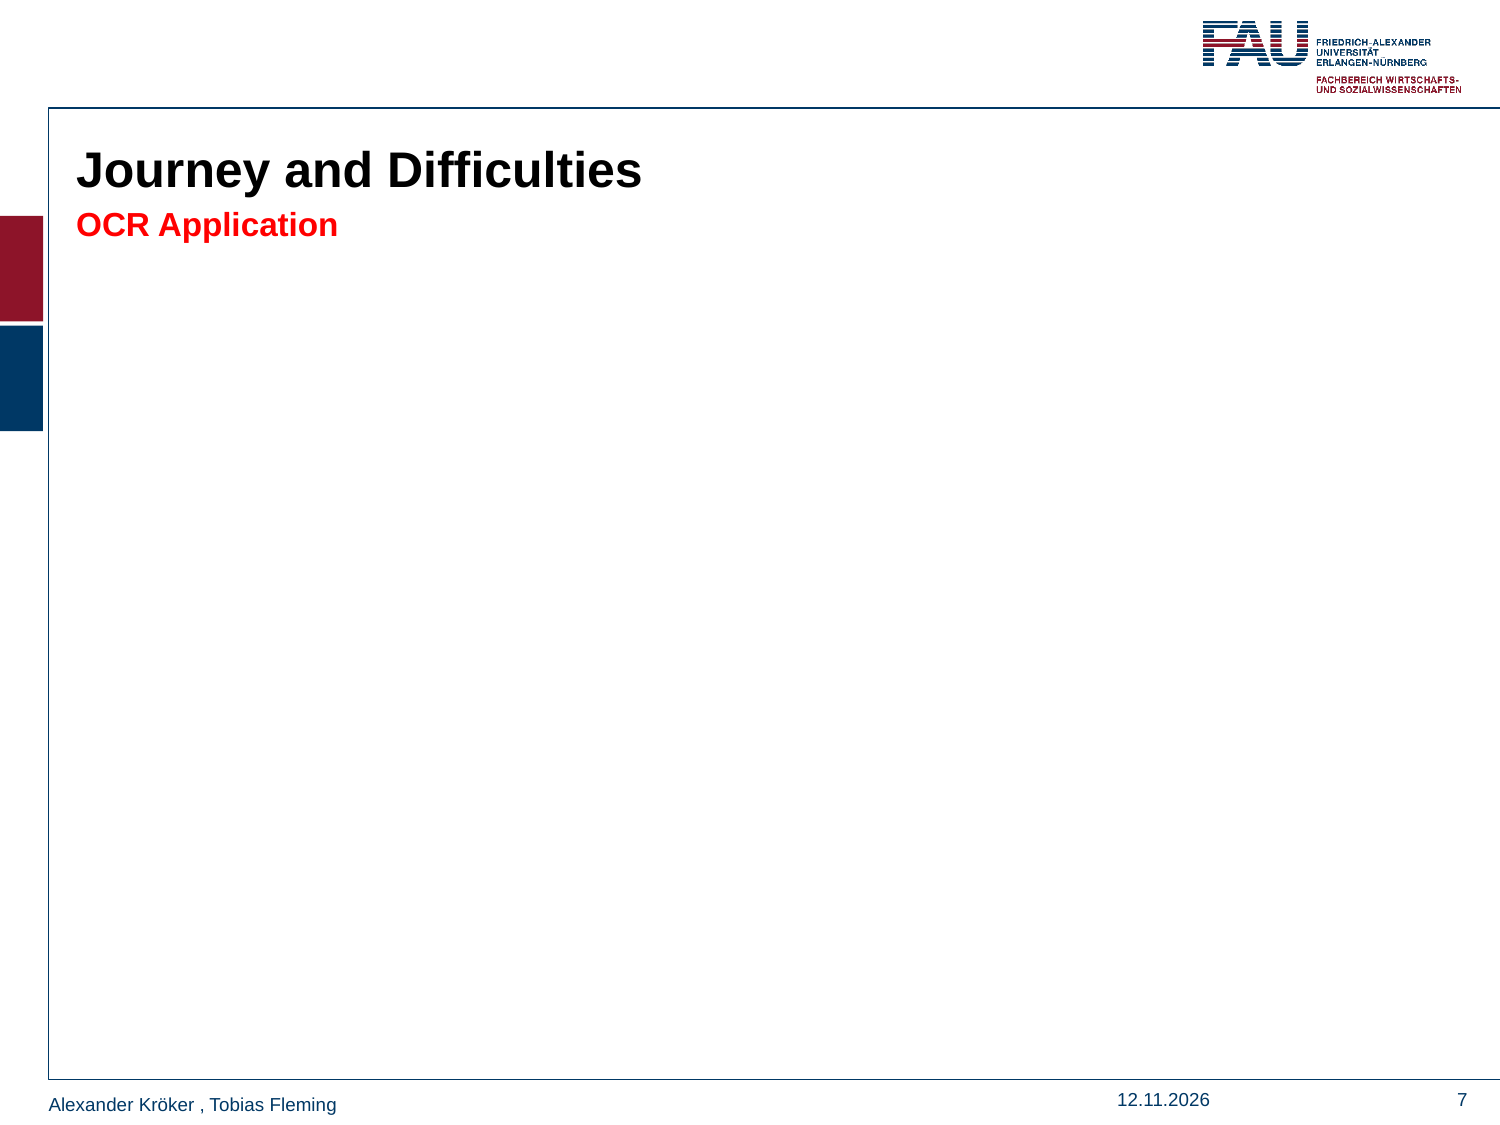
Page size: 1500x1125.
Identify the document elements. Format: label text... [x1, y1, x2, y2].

slide_number 7 [1349, 1087, 1468, 1119]
text_box Journey and Difficulties [61, 129, 1449, 195]
footer Alexander Kröker , Tobias Fleming [48, 1092, 1053, 1125]
text_box OCR Application [61, 195, 1449, 250]
picture [1203, 21, 1461, 93]
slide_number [1117, 1087, 1295, 1119]
